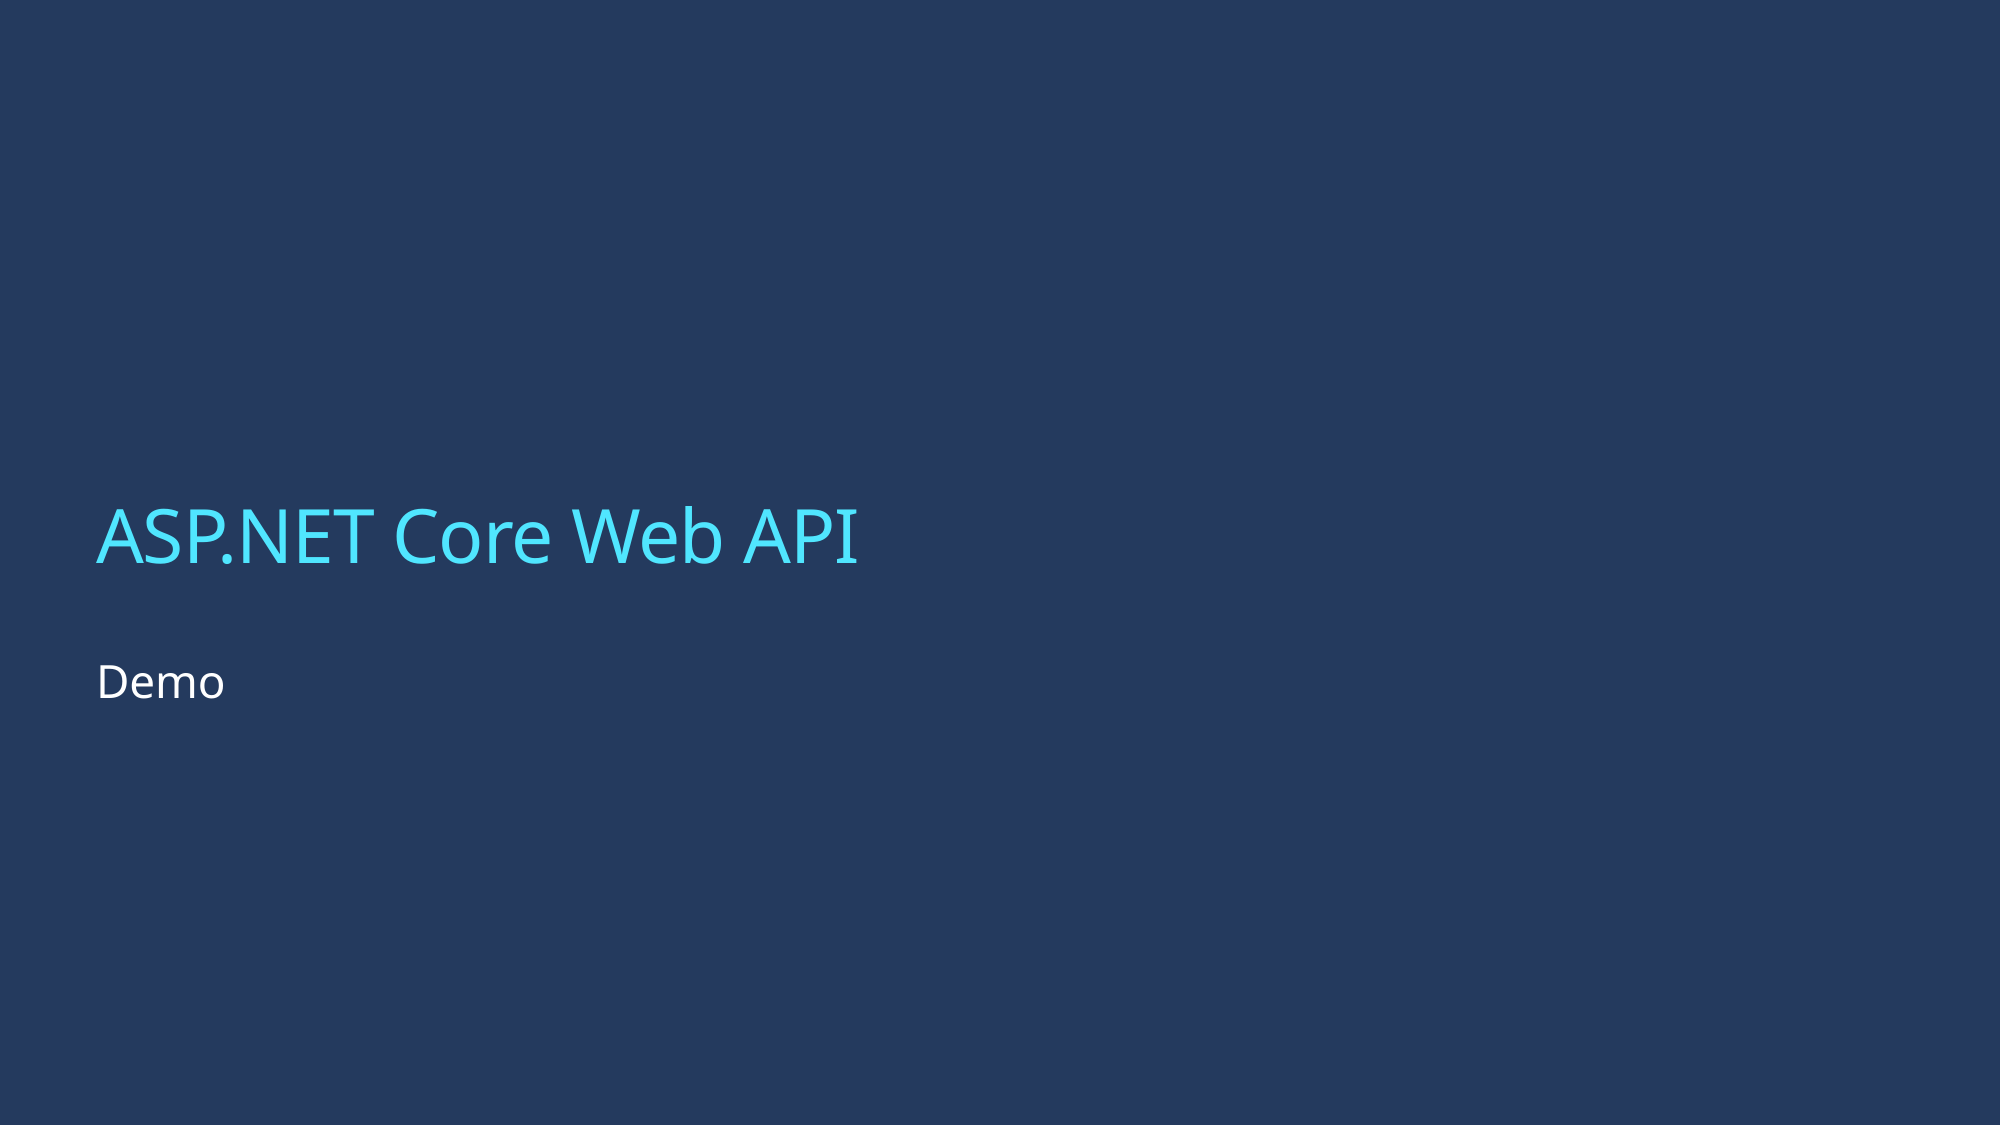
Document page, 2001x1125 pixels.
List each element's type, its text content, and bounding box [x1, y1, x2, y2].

list Demo [96, 652, 1596, 708]
title ASP.NET Core Web API [96, 497, 1596, 580]
